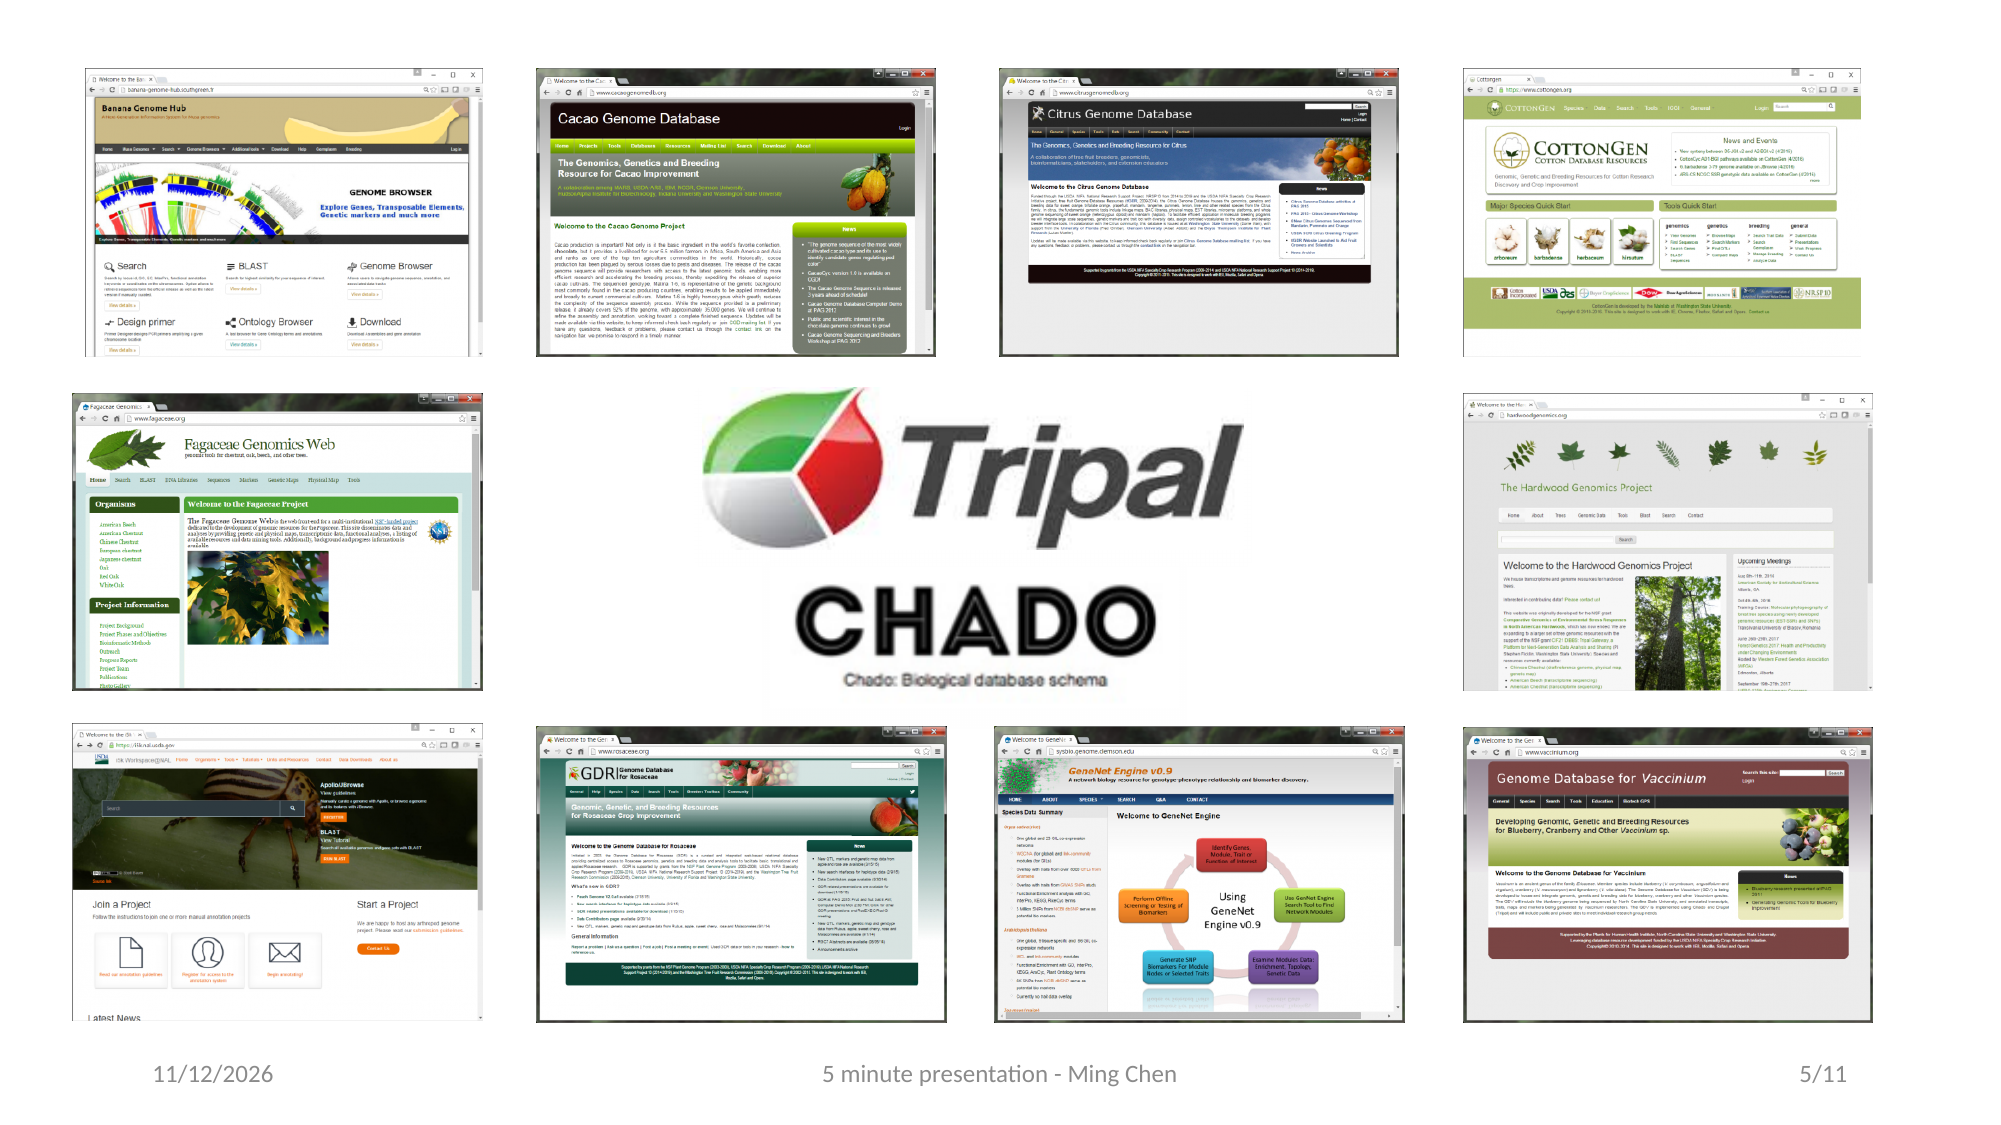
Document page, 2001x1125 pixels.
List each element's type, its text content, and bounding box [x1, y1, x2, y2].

picture [999, 68, 1399, 357]
picture [1463, 727, 1873, 1023]
picture [767, 558, 1179, 712]
picture [536, 726, 947, 1023]
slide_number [137, 1042, 588, 1103]
picture [72, 393, 483, 691]
footer 5 minute presentation - Ming Chen [662, 1042, 1338, 1103]
picture [72, 723, 483, 1021]
picture [1463, 393, 1873, 691]
picture [85, 68, 483, 357]
picture [994, 726, 1405, 1023]
picture [1463, 68, 1861, 357]
picture [536, 68, 936, 357]
picture [702, 387, 1244, 550]
slide_number 5/11 [1412, 1042, 1863, 1103]
